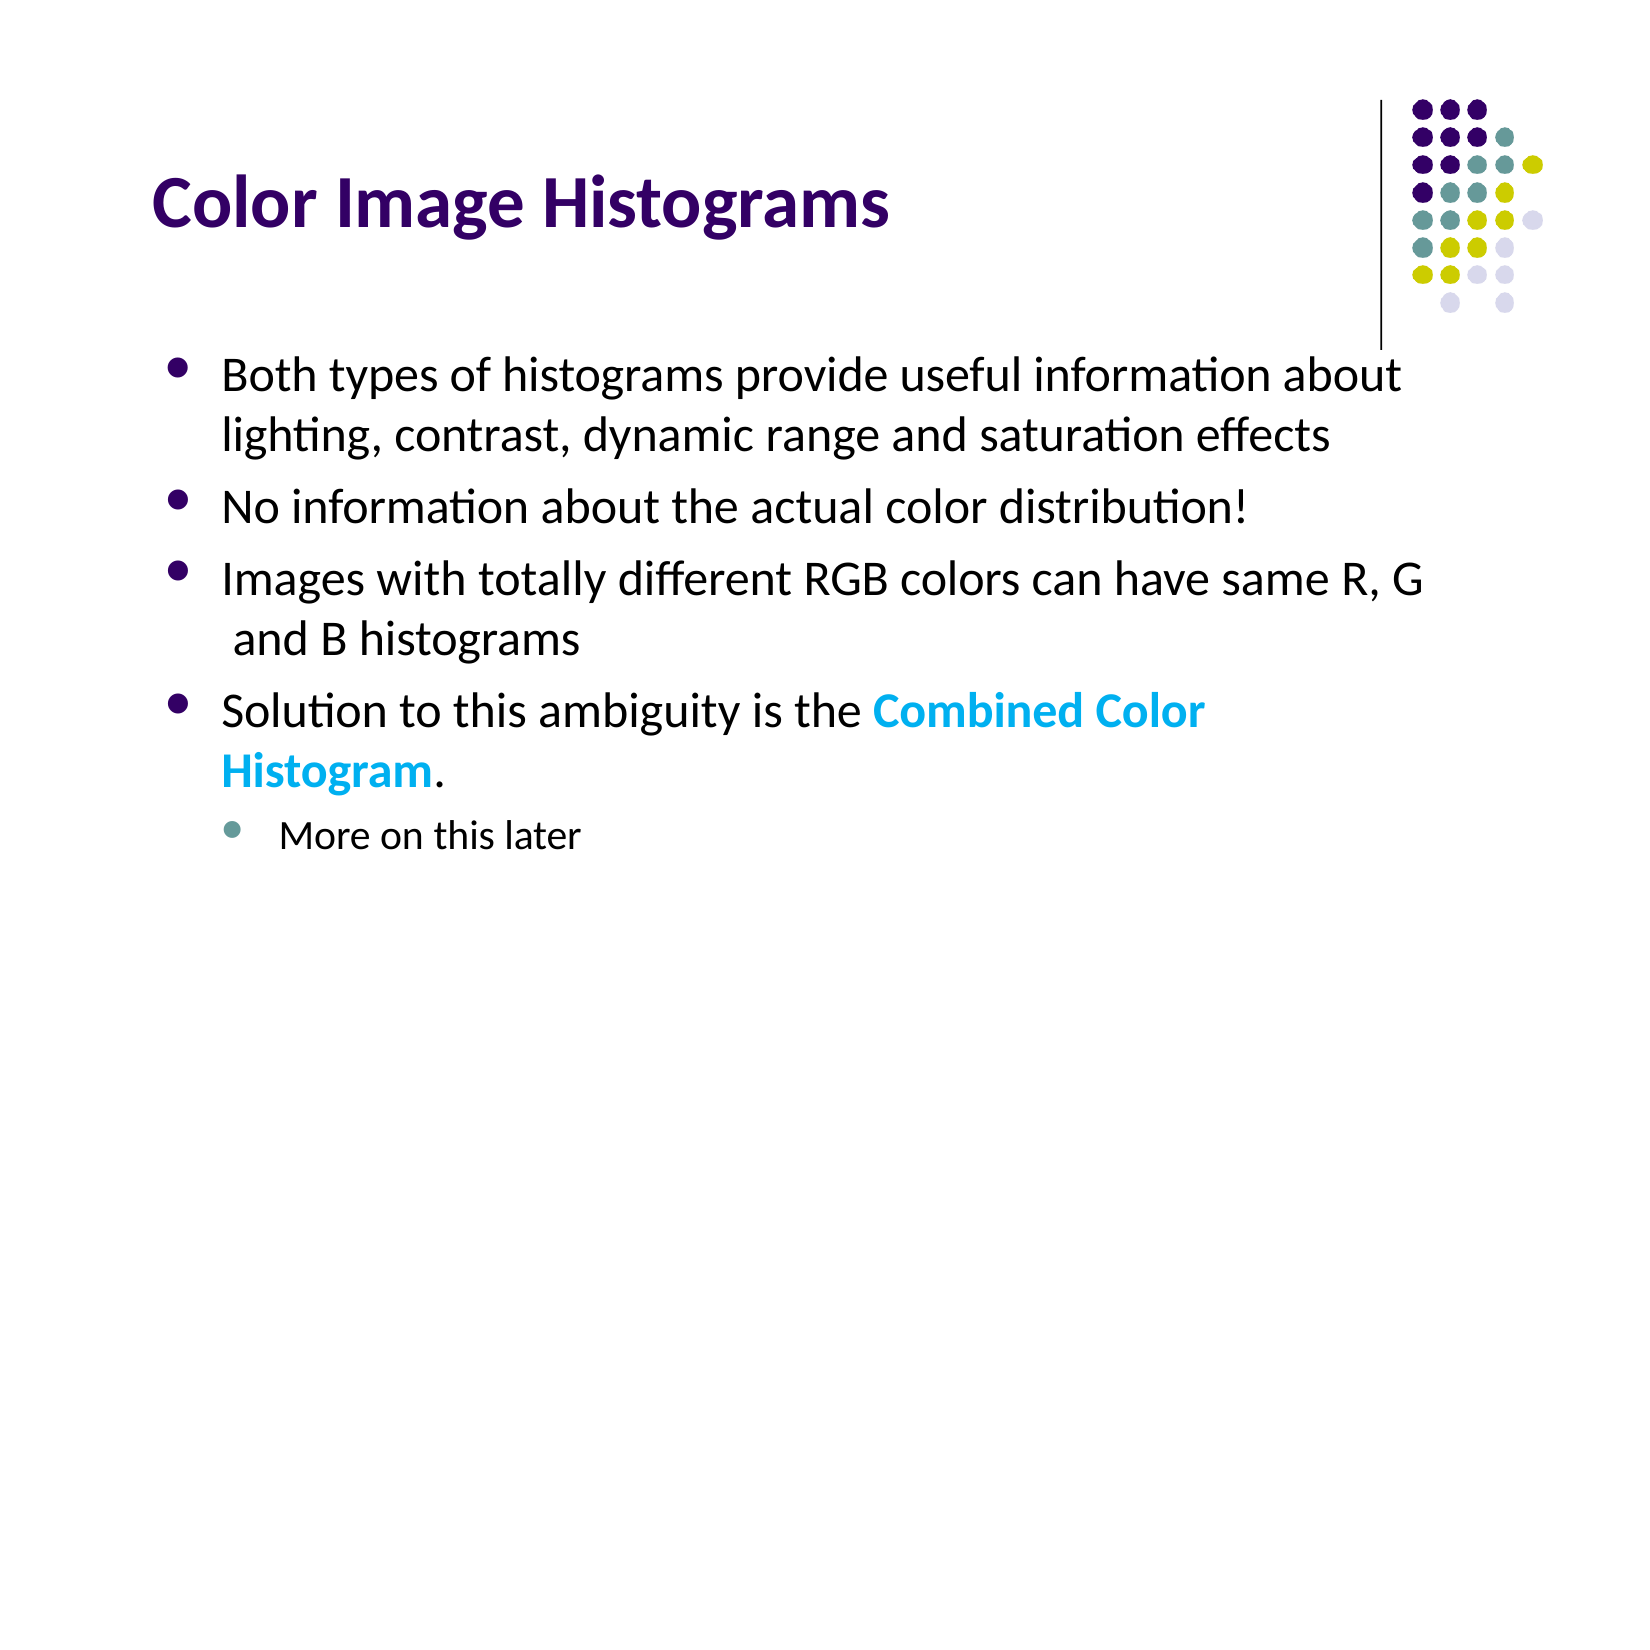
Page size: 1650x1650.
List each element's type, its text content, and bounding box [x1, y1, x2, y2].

picture [1467, 99, 1487, 120]
picture [1467, 265, 1487, 284]
title Color Image Histograms [150, 150, 898, 429]
picture [1495, 265, 1514, 284]
picture [1440, 99, 1460, 120]
picture [1467, 127, 1487, 147]
picture [1440, 127, 1460, 147]
picture [1495, 210, 1514, 230]
picture [1412, 237, 1433, 258]
picture [1522, 210, 1543, 230]
picture [1440, 292, 1460, 313]
picture [1467, 155, 1487, 174]
picture [1467, 182, 1487, 203]
picture [1495, 237, 1514, 258]
picture [1440, 265, 1460, 284]
picture [1440, 210, 1460, 230]
picture [1467, 210, 1487, 230]
picture [1412, 127, 1433, 147]
picture [1495, 127, 1514, 147]
picture [1467, 237, 1487, 258]
picture [1440, 182, 1460, 203]
picture [1440, 155, 1460, 174]
picture [1495, 292, 1514, 313]
picture [1412, 265, 1433, 284]
picture [1412, 155, 1433, 174]
picture [1495, 155, 1514, 174]
text_box Both types of histograms provide useful information about lighting, contrast, dynamic range and saturation effects No information about the actual color distribution! Images with totally different RGB colors can have same R, G and B histograms Solution to this ambiguity is the Combined Color Histogram. More on this later [162, 339, 1449, 859]
picture [1412, 99, 1433, 120]
picture [1440, 237, 1460, 258]
picture [1495, 182, 1514, 203]
picture [1412, 210, 1433, 230]
picture [1412, 182, 1433, 203]
picture [1522, 155, 1543, 174]
